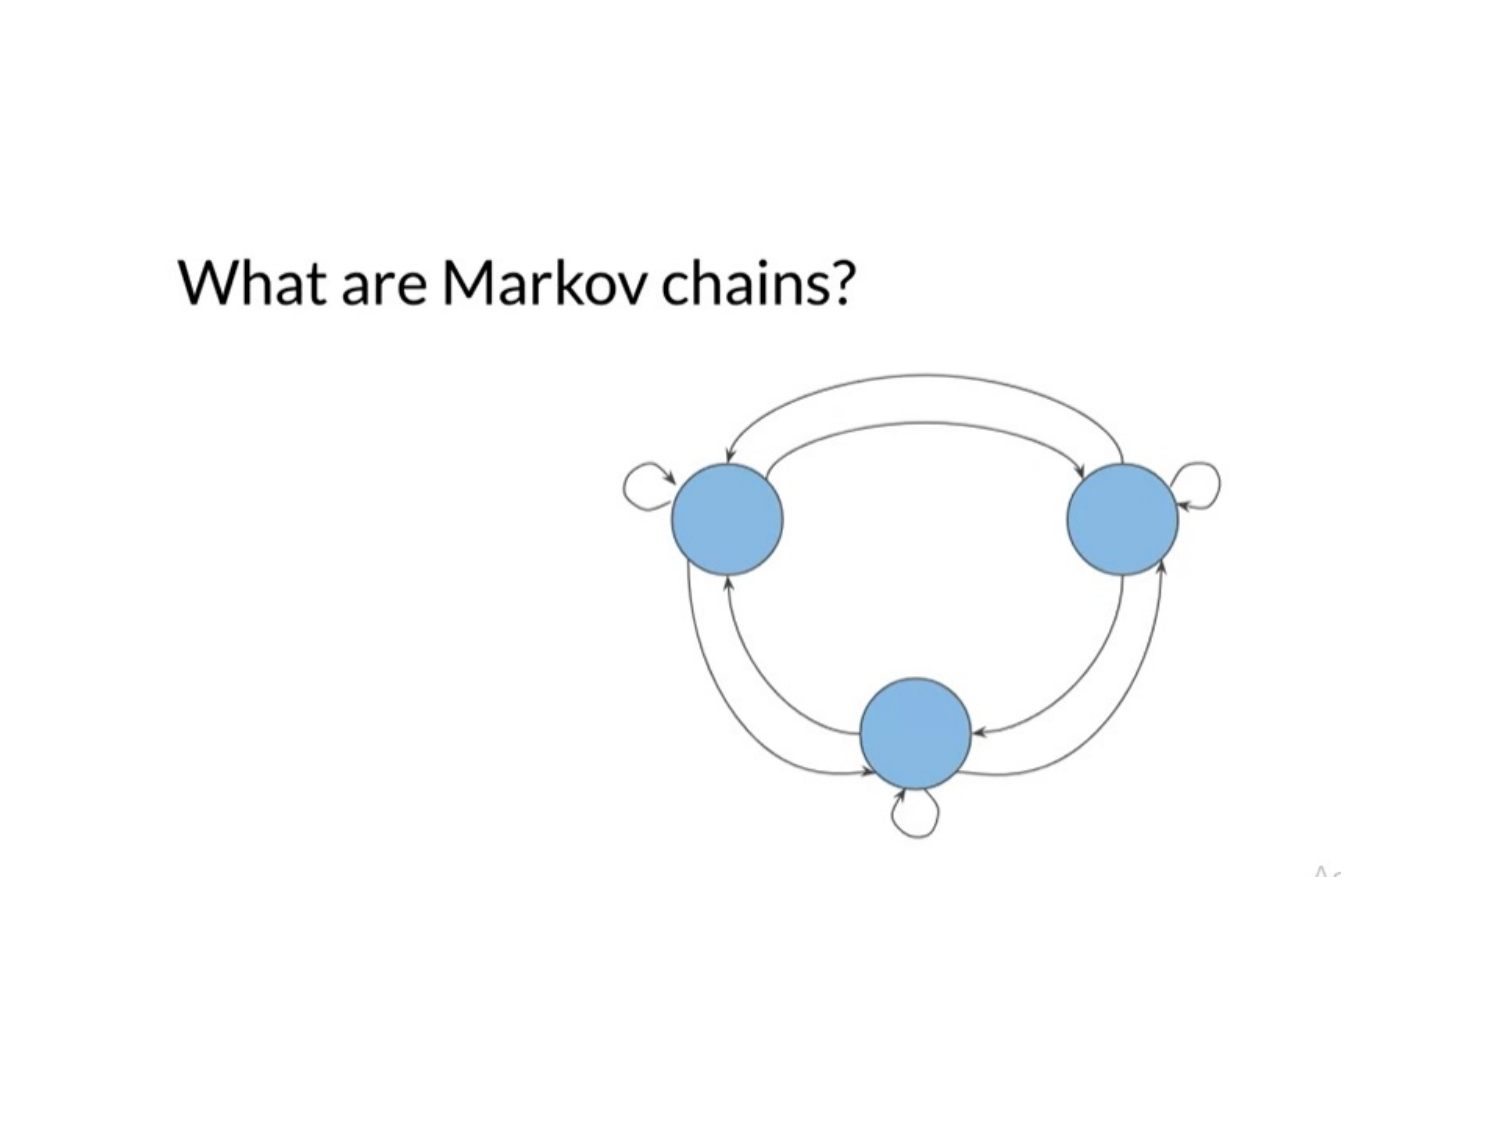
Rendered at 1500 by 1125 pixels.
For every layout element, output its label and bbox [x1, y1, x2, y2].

picture [159, 248, 1341, 877]
